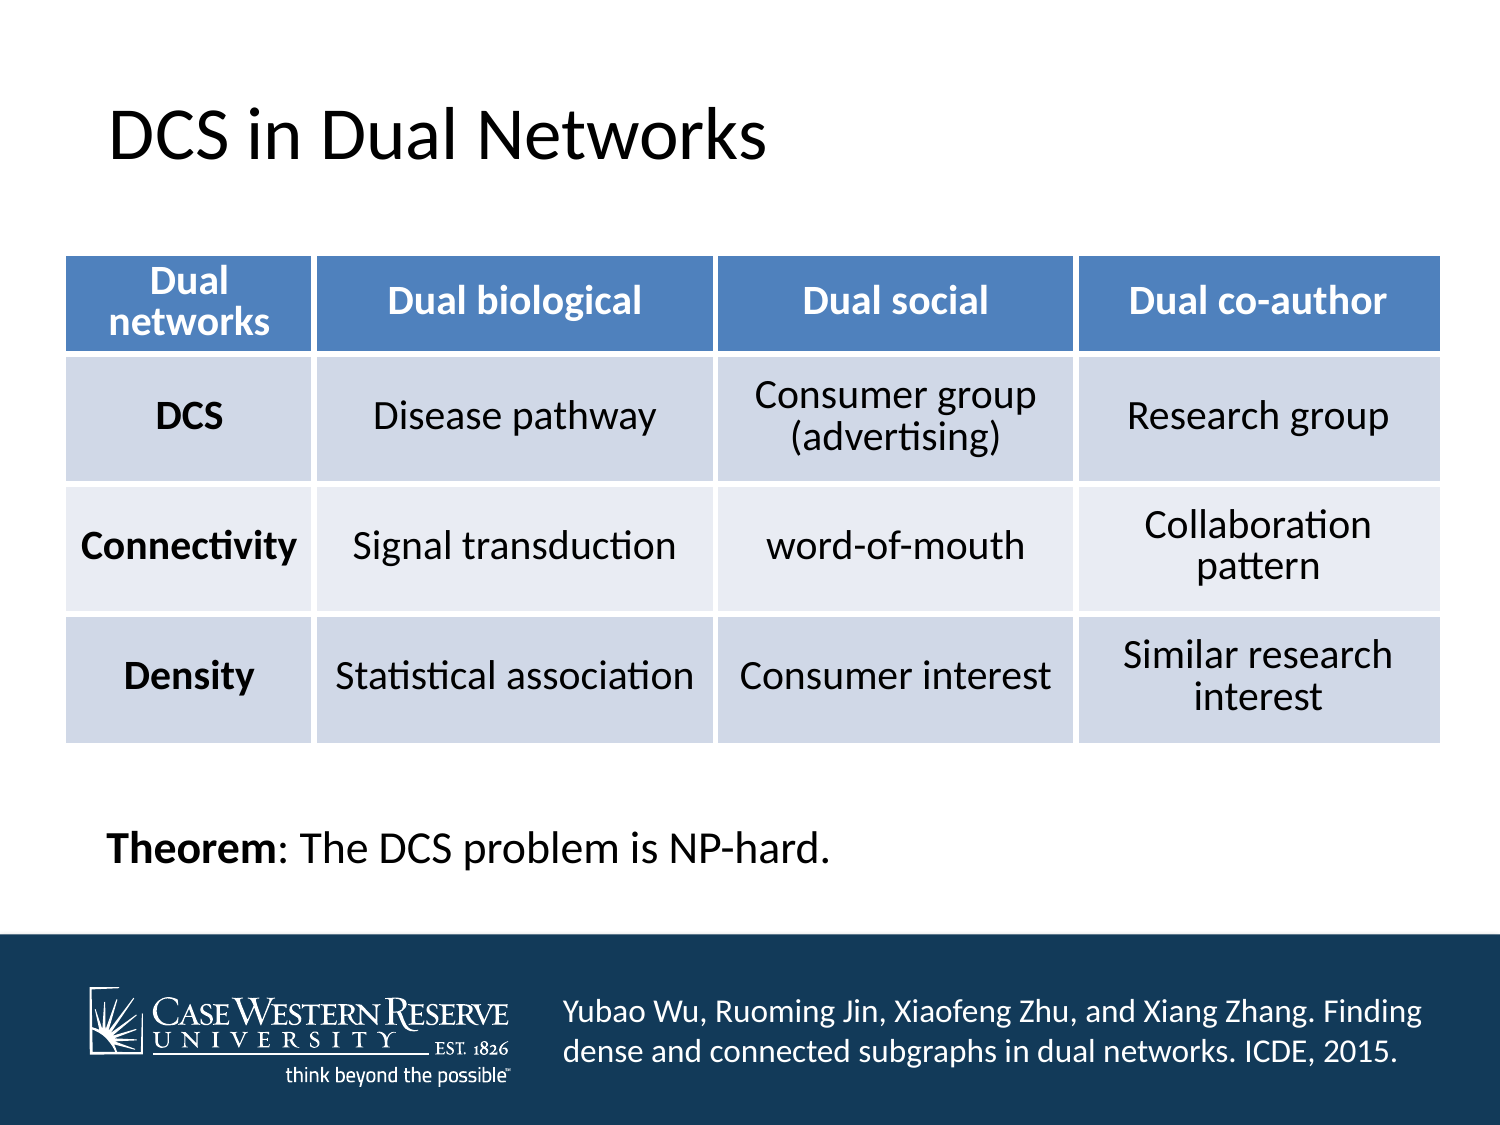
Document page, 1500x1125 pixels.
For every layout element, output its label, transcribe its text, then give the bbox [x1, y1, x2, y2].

title DCS in Dual Networks [93, 77, 927, 191]
table_cell word-of-mouth [718, 487, 1073, 611]
table_cell Statistical association [317, 617, 713, 743]
text_box Yubao Wu, Ruoming Jin, Xiaofeng Zhu, and Xiang Zhang. Finding dense and connected subgraphs in dual networks. ICDE, 2015. [548, 981, 1483, 1077]
table_cell Collaboration pattern [1079, 487, 1440, 611]
table_header Dual networks [66, 256, 311, 351]
table_cell Density [66, 617, 311, 743]
table_cell Signal transduction [317, 487, 713, 611]
table_header Dual social [718, 256, 1073, 351]
table_cell Similar research interest [1079, 617, 1440, 743]
table_cell Disease pathway [317, 357, 713, 481]
table_cell Consumer group (advertising) [718, 357, 1073, 481]
table_cell Consumer interest [718, 617, 1073, 743]
table_cell Research group [1079, 357, 1440, 481]
table_header Dual biological [317, 256, 713, 351]
table_header Dual co-author [1079, 256, 1440, 351]
text_box Theorem: The DCS problem is NP-hard. [82, 810, 945, 881]
table_cell DCS [66, 357, 311, 481]
table_cell Connectivity [66, 487, 311, 611]
